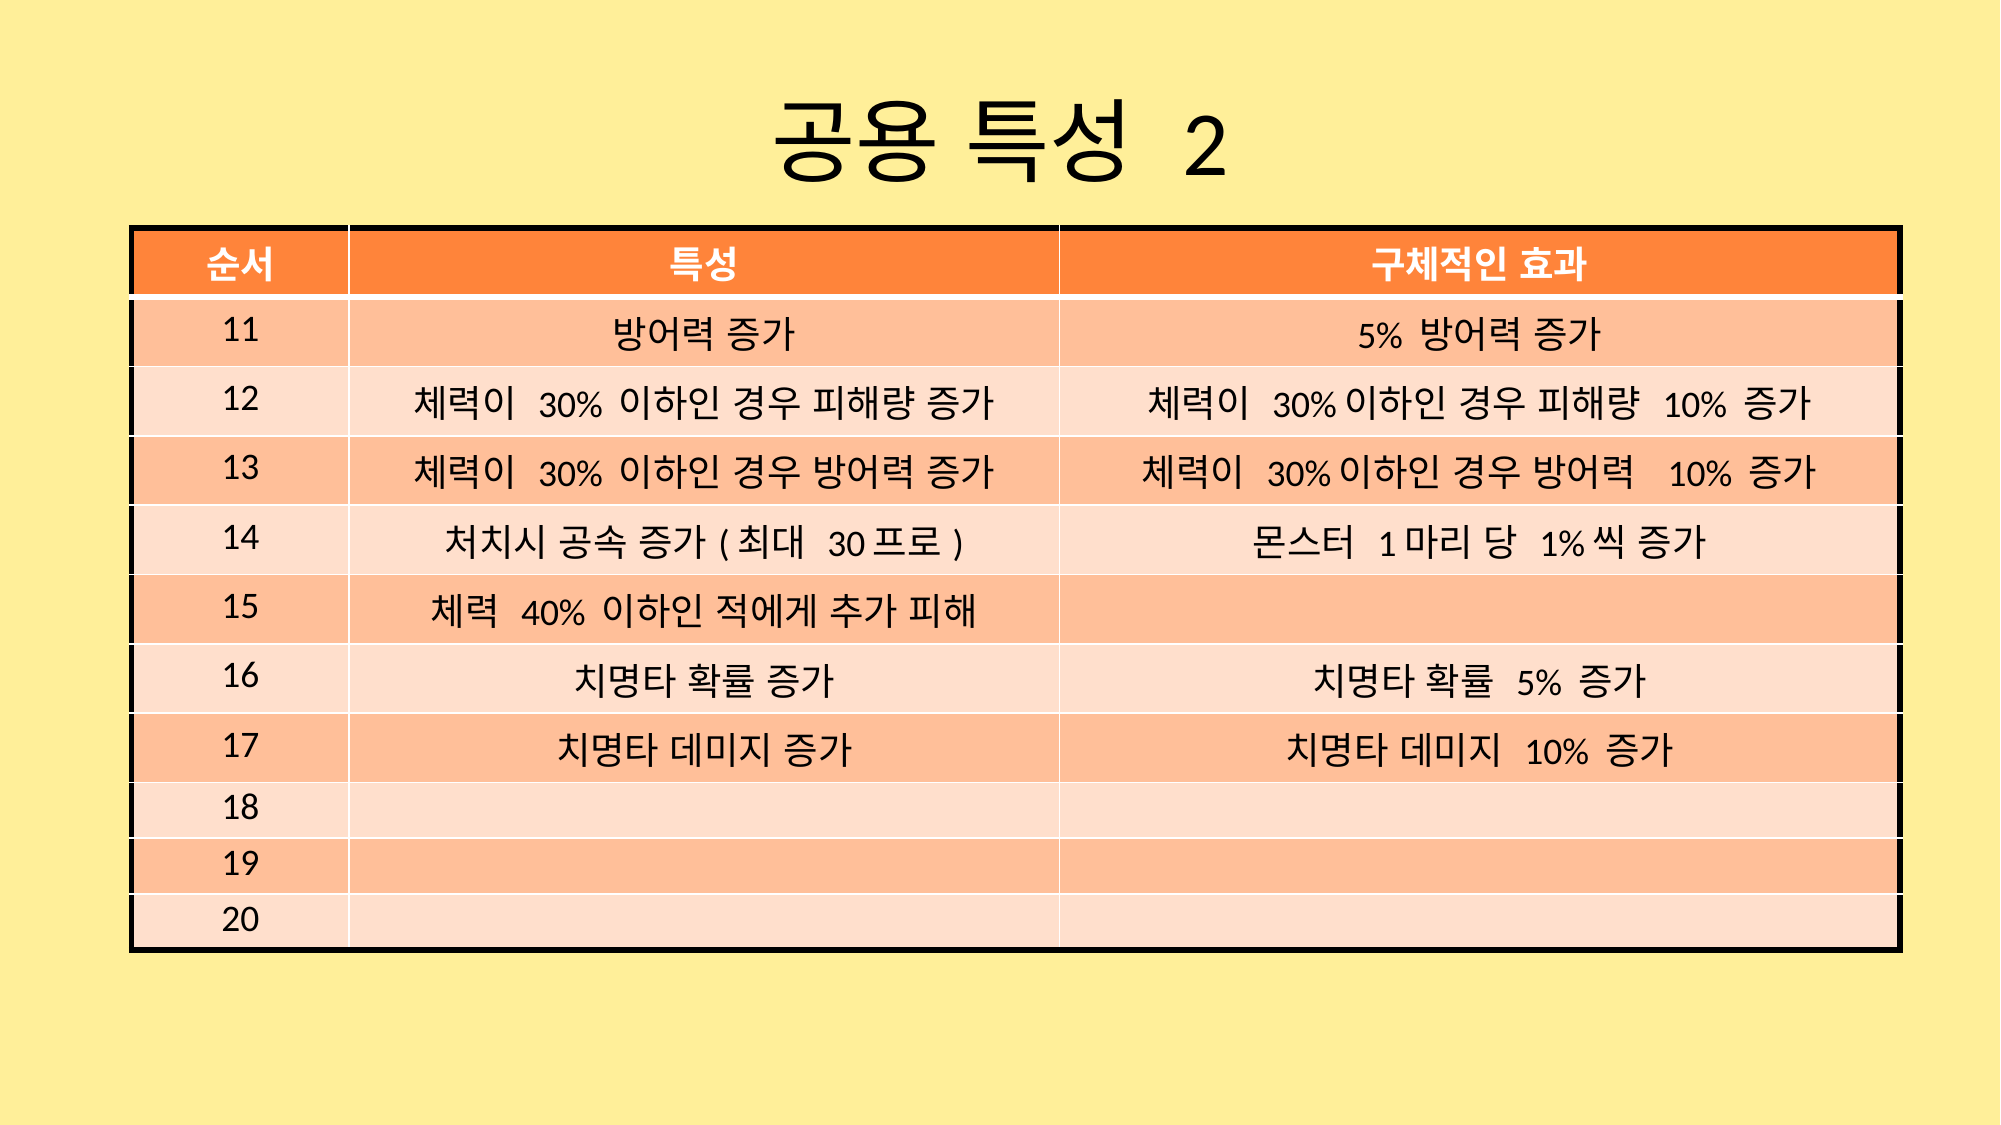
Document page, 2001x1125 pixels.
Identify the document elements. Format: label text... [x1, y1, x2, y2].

table_cell 17 [134, 714, 348, 782]
table_cell [1060, 575, 1897, 643]
table_cell 12 [134, 367, 348, 435]
table_header 구체적인 효과 [1060, 231, 1897, 294]
table_cell 체력이 30% 이하인 경우 방어력 증가 [350, 437, 1059, 504]
table_cell 19 [134, 839, 348, 893]
table_cell 방어력 증가 [350, 300, 1059, 366]
table_cell [1060, 839, 1897, 893]
table_cell 치명타 확률 5% 증가 [1060, 645, 1897, 712]
table_cell 11 [134, 300, 348, 366]
table_cell [1060, 895, 1897, 947]
table_cell 치명타 데미지 증가 [350, 714, 1059, 782]
table_header 특성 [350, 231, 1059, 294]
table_cell 치명타 데미지 10% 증가 [1060, 714, 1897, 782]
table_cell 14 [134, 506, 348, 574]
table_cell [350, 783, 1059, 837]
title 공용 특성 2 [99, 45, 1900, 233]
table_cell 치명타 확률 증가 [350, 645, 1059, 712]
table_cell 5% 방어력 증가 [1060, 300, 1897, 366]
table_cell 15 [134, 575, 348, 643]
table_cell 18 [134, 783, 348, 837]
table_cell [350, 839, 1059, 893]
table_cell 처치시 공속 증가(최대 30프로) [350, 506, 1059, 574]
table_cell 체력이 30%이하인 경우 피해량 10% 증가 [1060, 367, 1897, 435]
table_cell 몬스터 1마리 당 1%씩 증가 [1060, 506, 1897, 574]
table_cell 13 [134, 437, 348, 504]
table_cell 20 [134, 895, 348, 947]
table_cell 체력이 30%이하인 경우 방어력 10% 증가 [1060, 437, 1897, 504]
table_cell 체력 40% 이하인 적에게 추가 피해 [350, 575, 1059, 643]
table_cell [350, 895, 1059, 947]
table_cell 16 [134, 645, 348, 712]
table_header 순서 [134, 231, 348, 294]
table_cell 체력이 30% 이하인 경우 피해량 증가 [350, 367, 1059, 435]
table_cell [1060, 783, 1897, 837]
